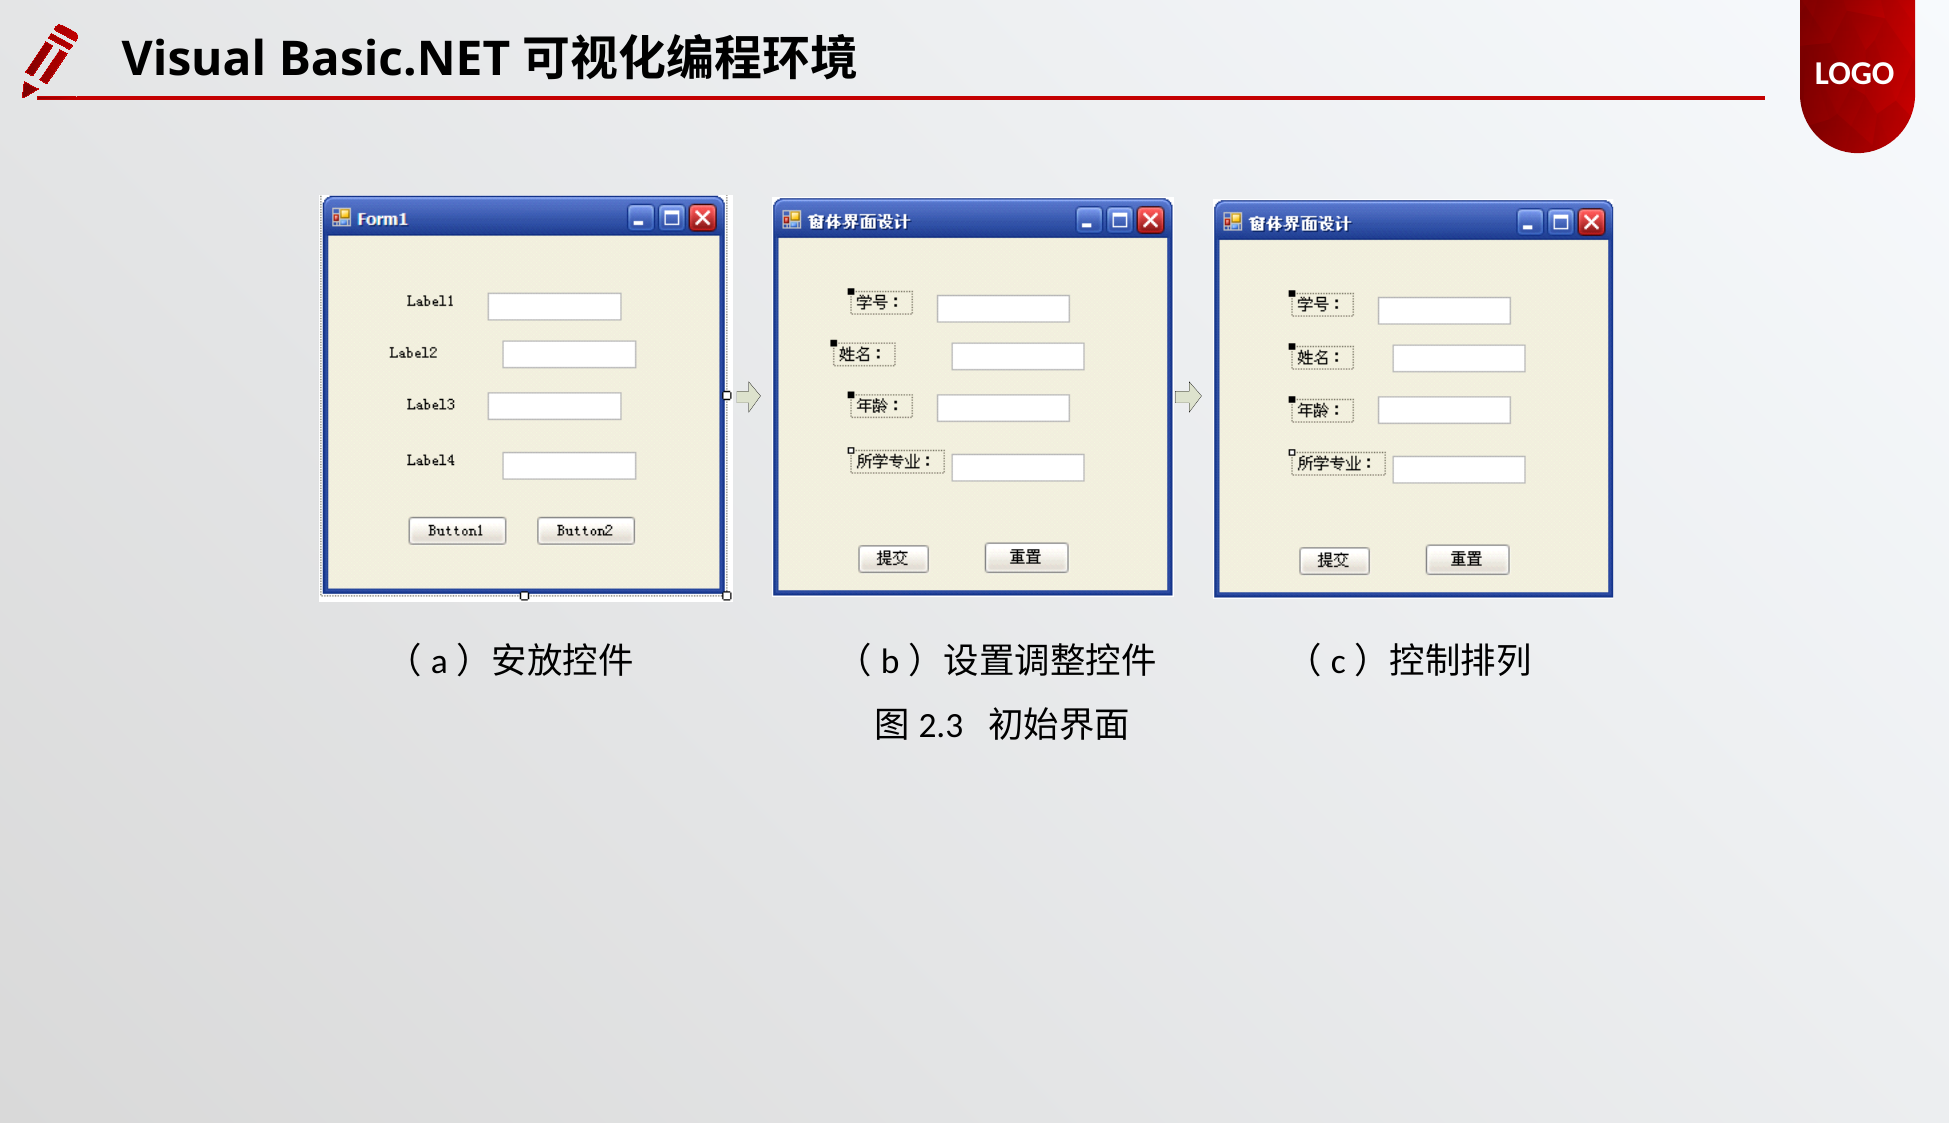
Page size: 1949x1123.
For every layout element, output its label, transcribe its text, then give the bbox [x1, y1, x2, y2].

picture [48, 33, 73, 49]
picture [26, 42, 52, 75]
picture [40, 50, 67, 83]
picture [1800, 1, 1916, 154]
picture [22, 82, 37, 97]
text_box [317, 195, 1614, 606]
picture [54, 24, 78, 41]
text_box （a）安放控件 （b）设置调整控件 （c）控制排列 图2.3 初始界面 [372, 609, 1633, 753]
text_box Visual Basic.NET可视化编程环境 [101, 17, 942, 95]
